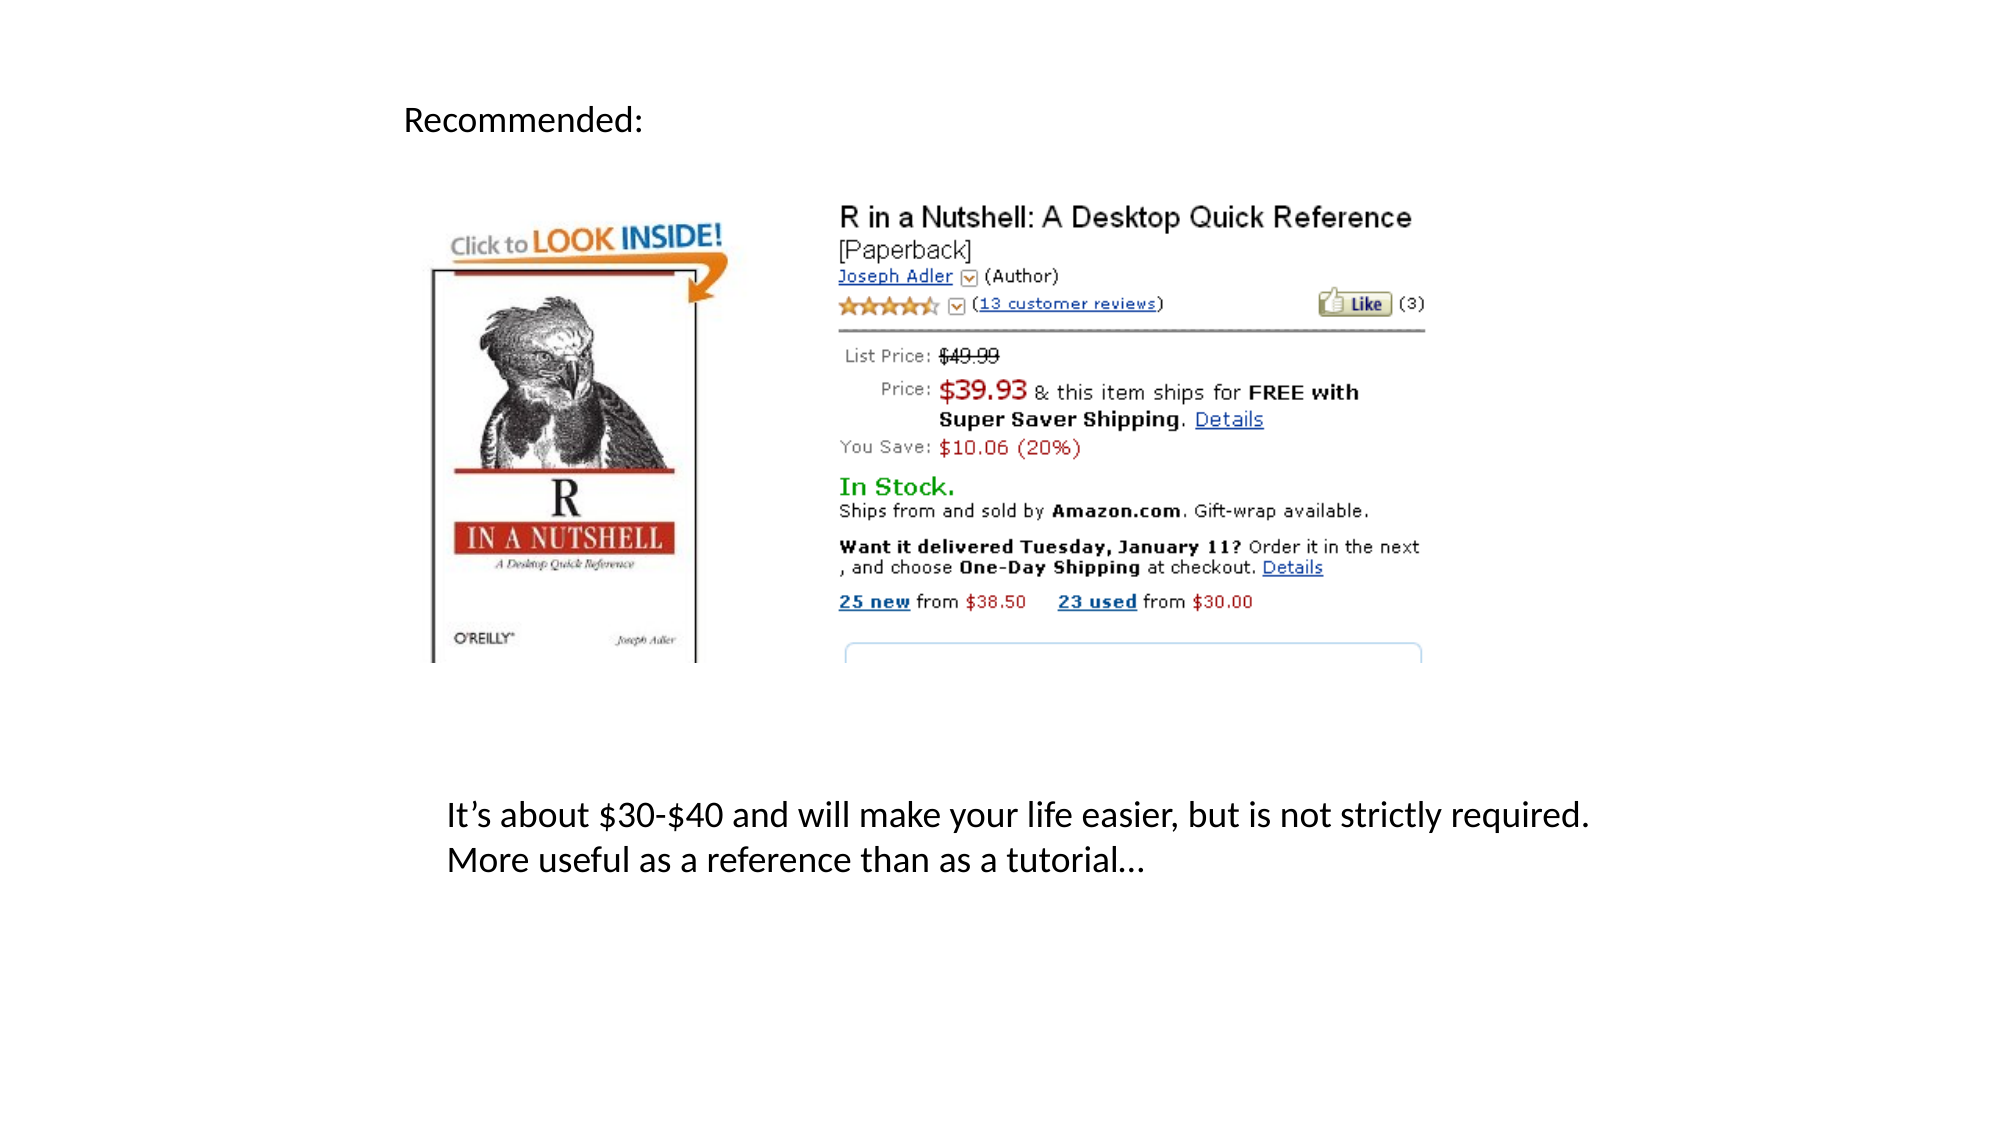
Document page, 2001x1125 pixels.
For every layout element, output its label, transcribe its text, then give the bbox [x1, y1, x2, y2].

picture [387, 187, 1427, 663]
text_box Recommended: [388, 87, 660, 148]
text_box It’s about $30-$40 and will make your life easier, but is not strictly required. More useful as a reference than as a tutorial… [431, 737, 1607, 888]
